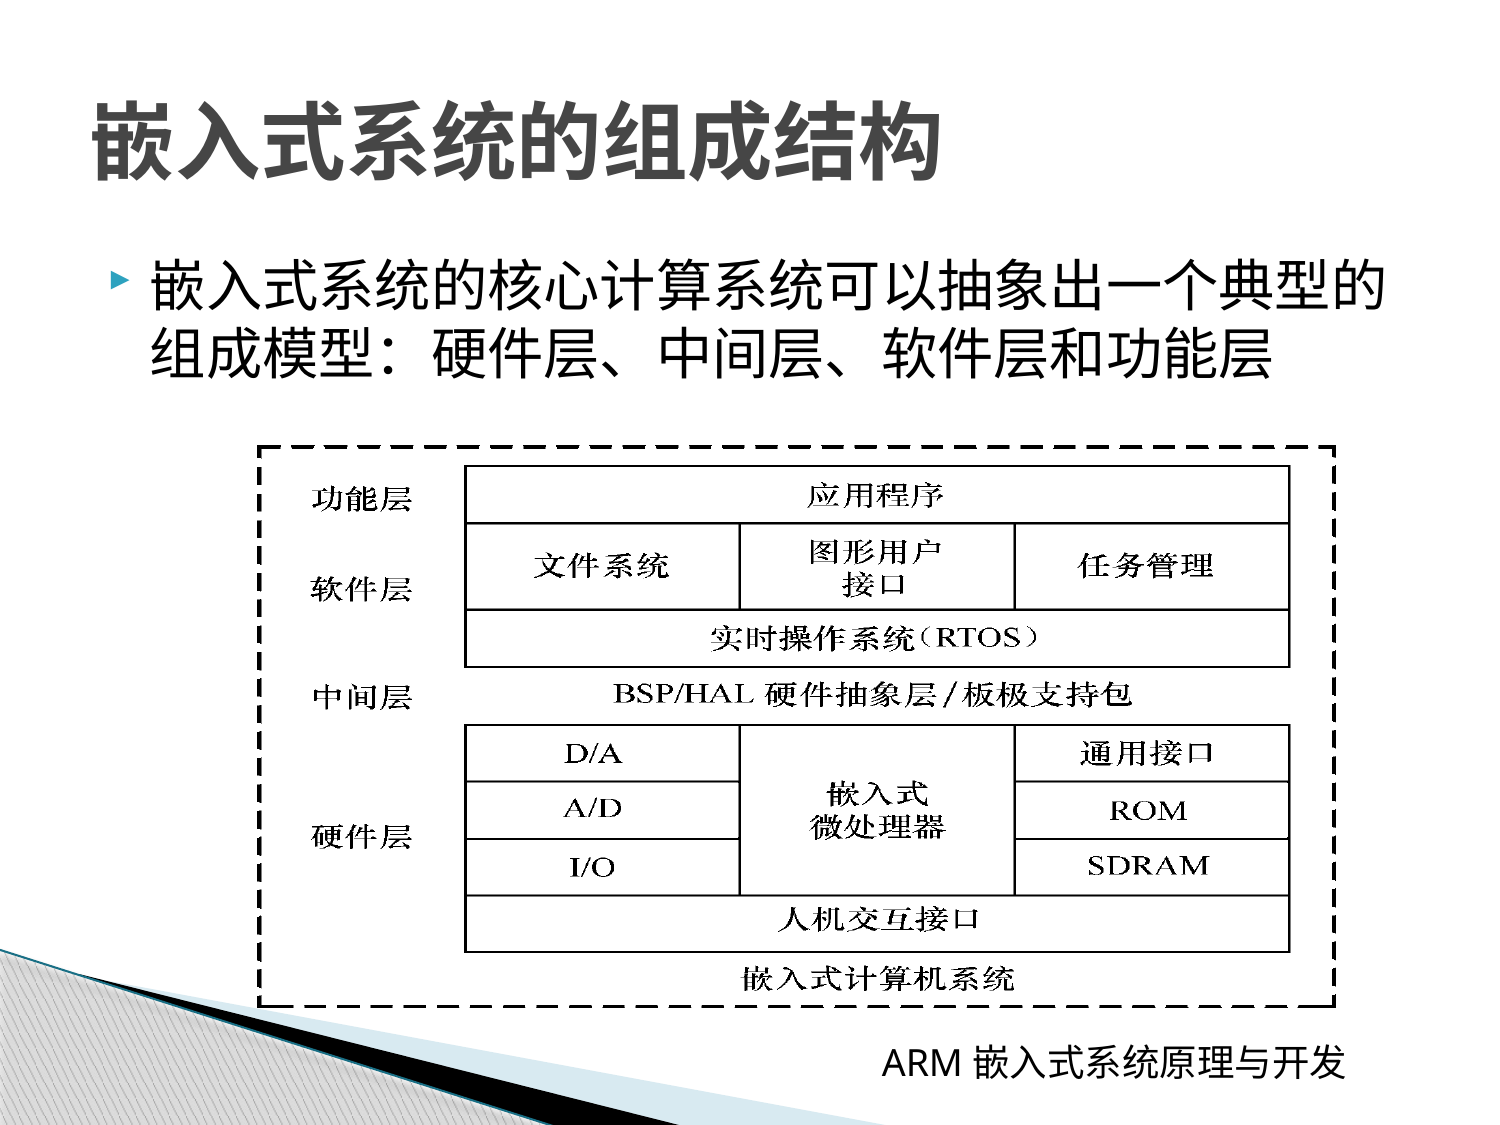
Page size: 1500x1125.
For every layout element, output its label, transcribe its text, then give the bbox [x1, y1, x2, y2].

picture [257, 445, 1337, 1009]
title 嵌入式系统的组成结构 [75, 45, 1425, 233]
text_box ARM嵌入式系统原理与开发 [867, 1031, 1430, 1091]
list 嵌入式系统的核心计算系统可以抽象出一个典型的组成模型：硬件层、中间层、软件层和功能层 [75, 243, 1425, 986]
